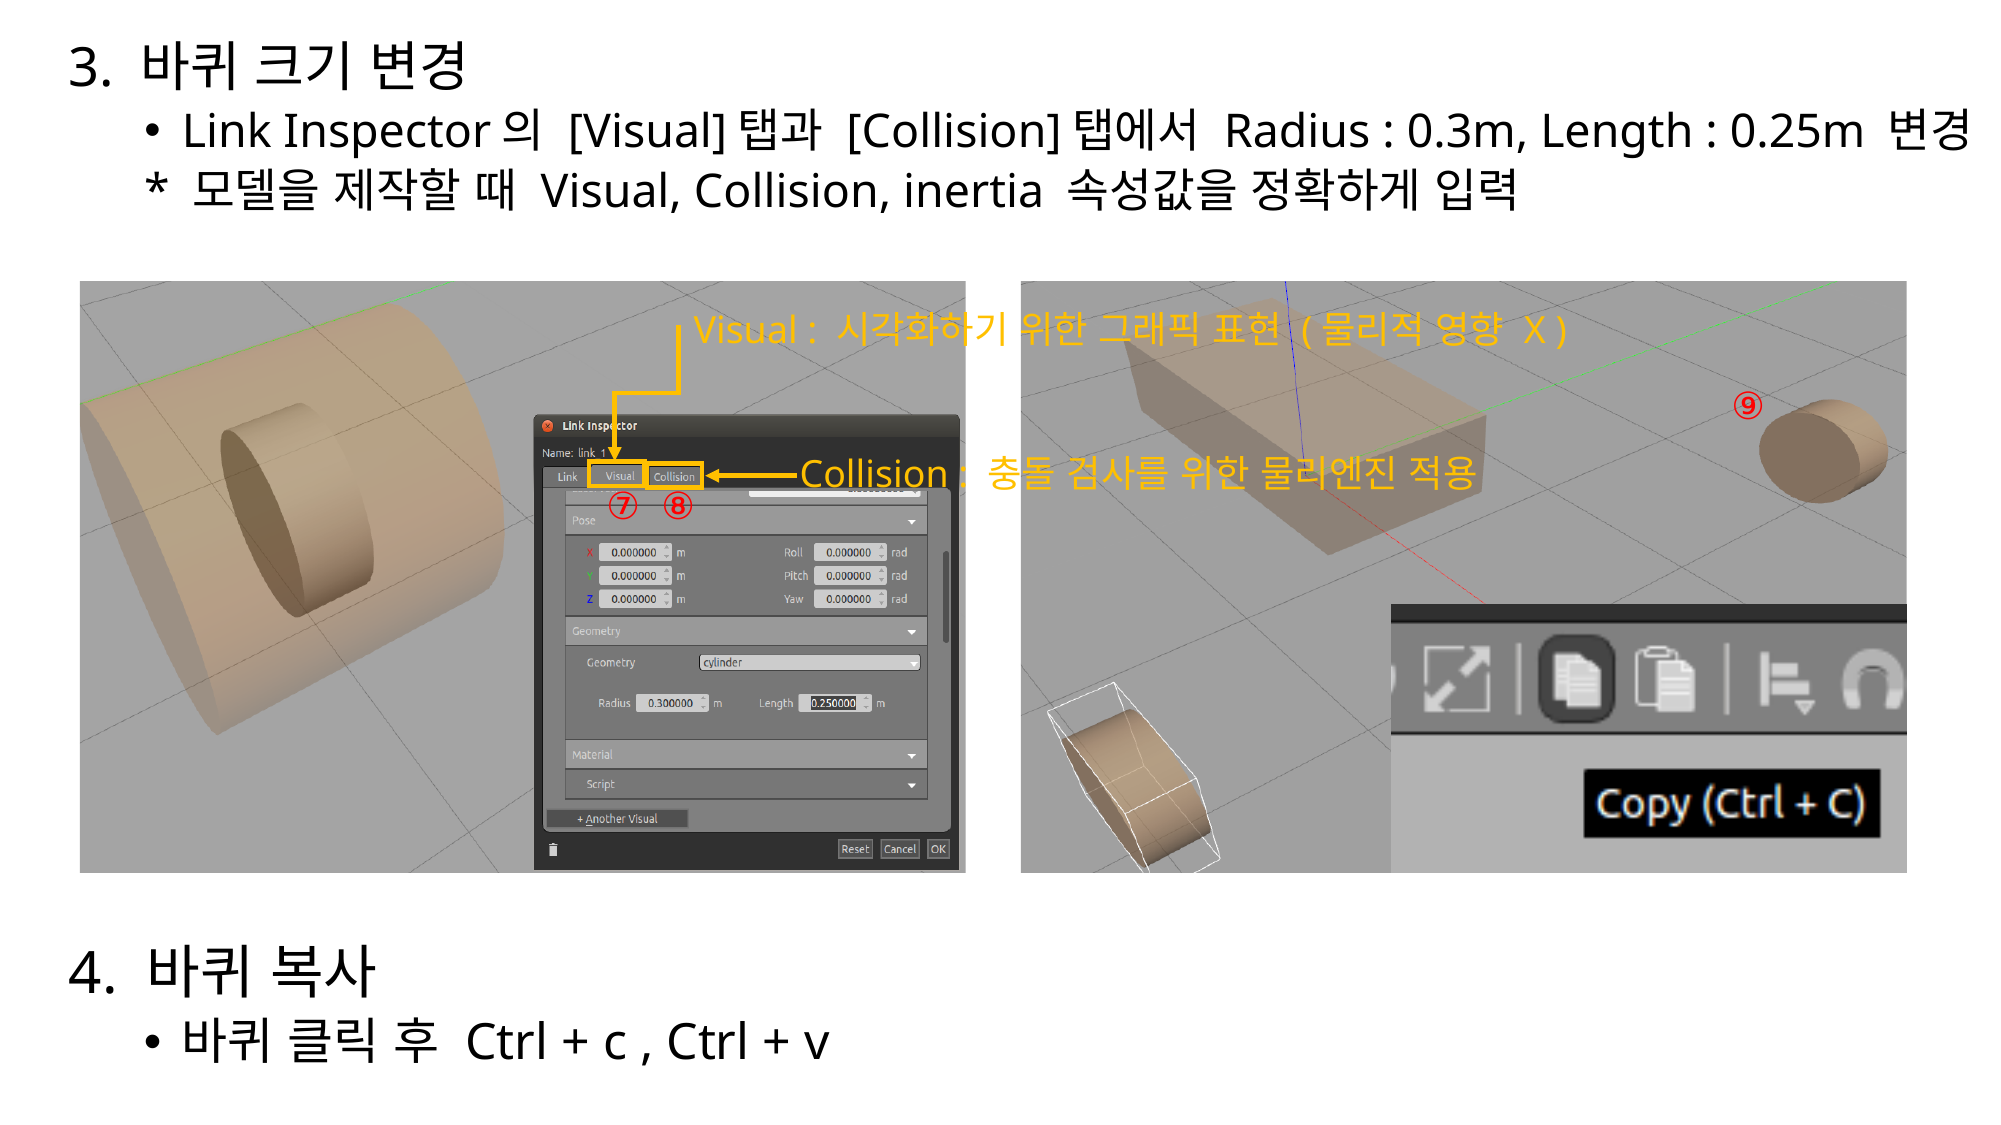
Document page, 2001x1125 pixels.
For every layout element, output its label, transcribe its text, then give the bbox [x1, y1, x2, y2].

picture [1020, 281, 1907, 873]
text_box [647, 442, 1617, 504]
picture [79, 281, 966, 873]
text_box 4. 바퀴 복사 바퀴 클릭 후 Ctrl + c , Ctrl + v [53, 936, 1891, 1125]
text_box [589, 298, 1642, 486]
text_box 3. 바퀴 크기 변경 Link Inspector의 [Visual]탭과 [Collision]탭에서 Radius : 0.3m, Length : 0.25m 변경 * 모델을 제작할 때 Visual, Collision, inertia 속성값을 정확하게 입력 [53, 32, 2000, 261]
